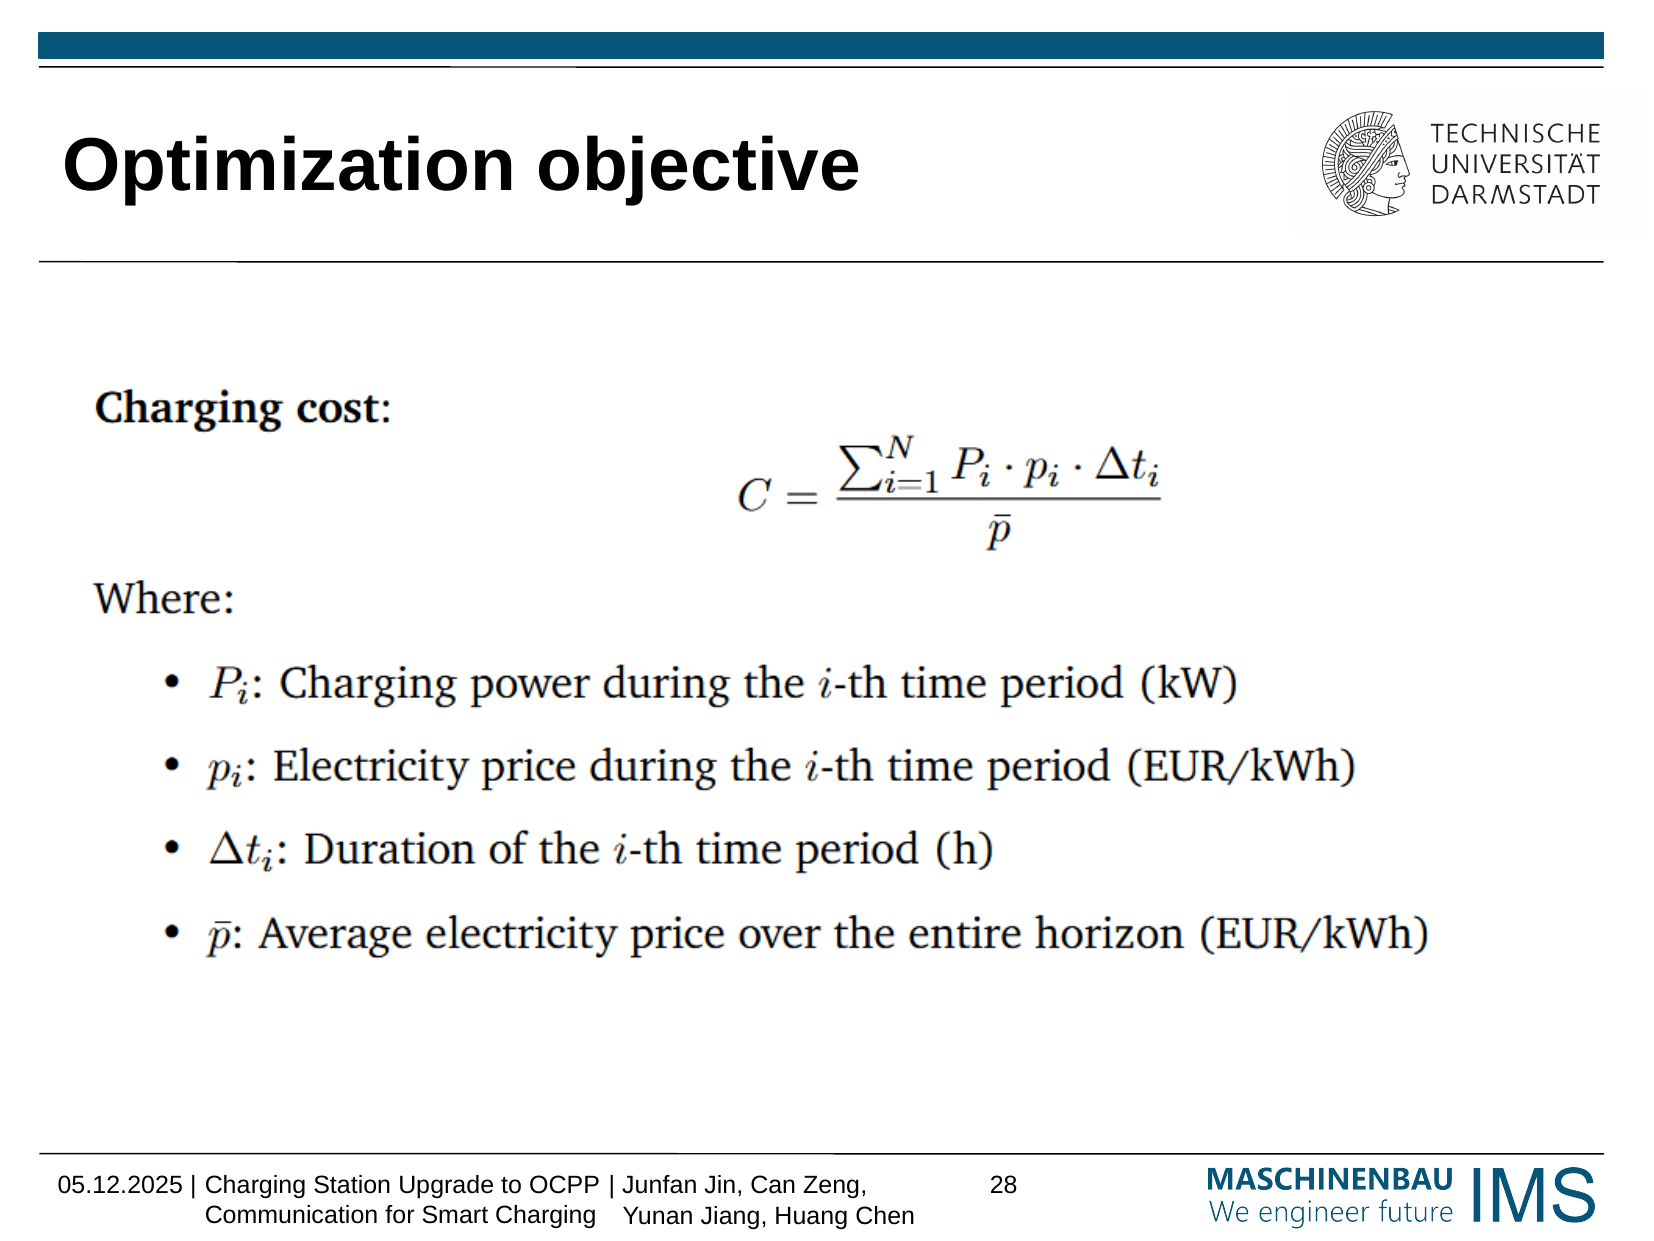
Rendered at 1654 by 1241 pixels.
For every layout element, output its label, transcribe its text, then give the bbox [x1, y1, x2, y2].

title Optimization objective [62, 88, 1288, 244]
picture [1208, 1167, 1595, 1230]
picture [1288, 88, 1651, 239]
picture [1301, 1167, 1309, 1176]
picture [1216, 1167, 1225, 1181]
picture [1335, 1167, 1343, 1180]
picture [1439, 1167, 1447, 1185]
picture [1375, 1167, 1383, 1179]
picture [1562, 1167, 1595, 1201]
picture [62, 374, 1512, 978]
